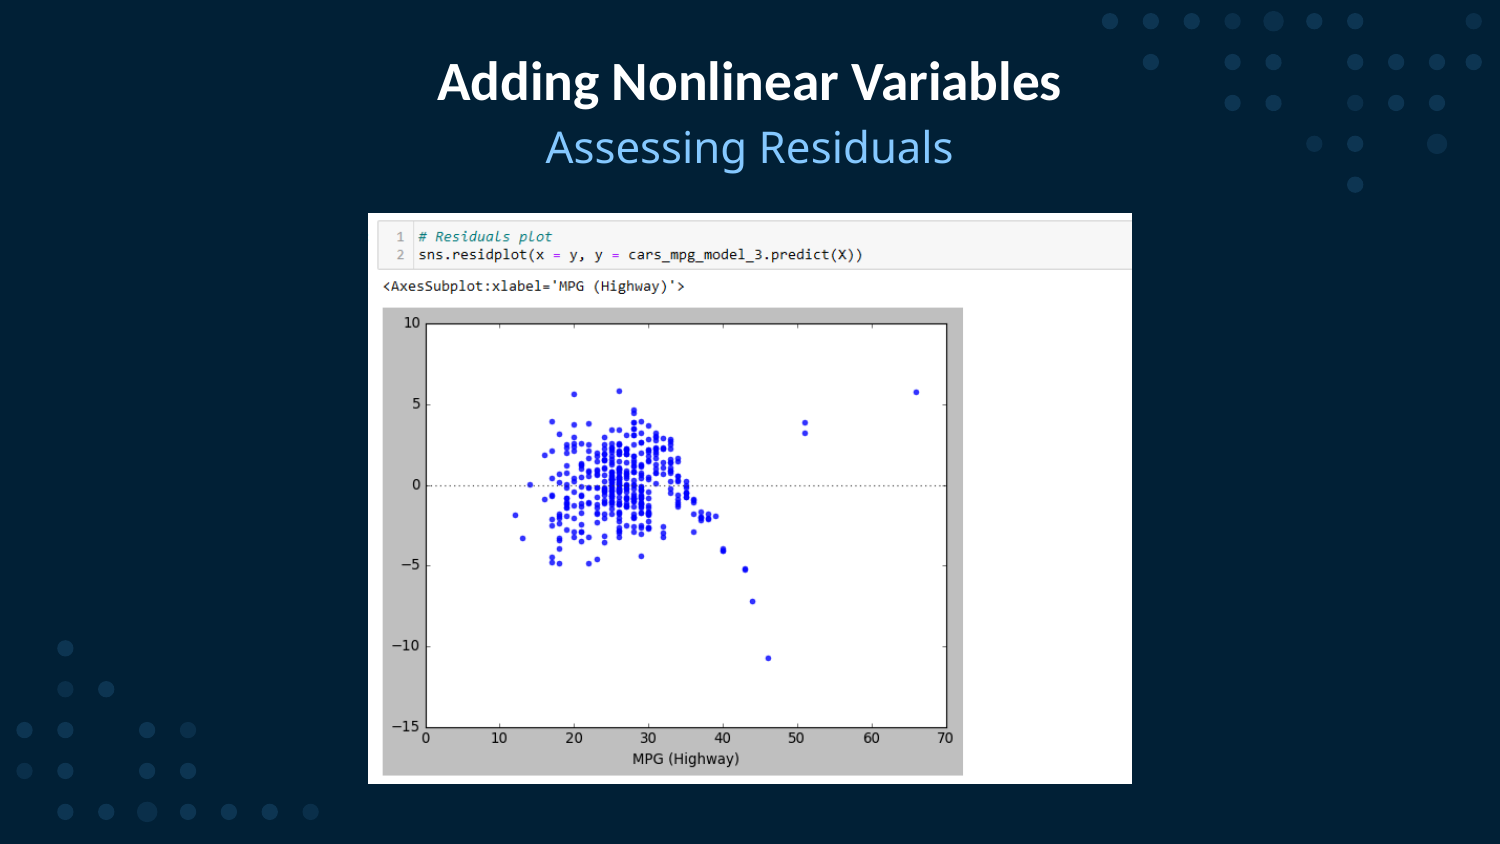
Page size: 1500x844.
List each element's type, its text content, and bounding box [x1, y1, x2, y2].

list Assessing Residuals [103, 120, 1397, 196]
picture [368, 213, 1132, 784]
title Adding Nonlinear Variables [103, 44, 1397, 120]
